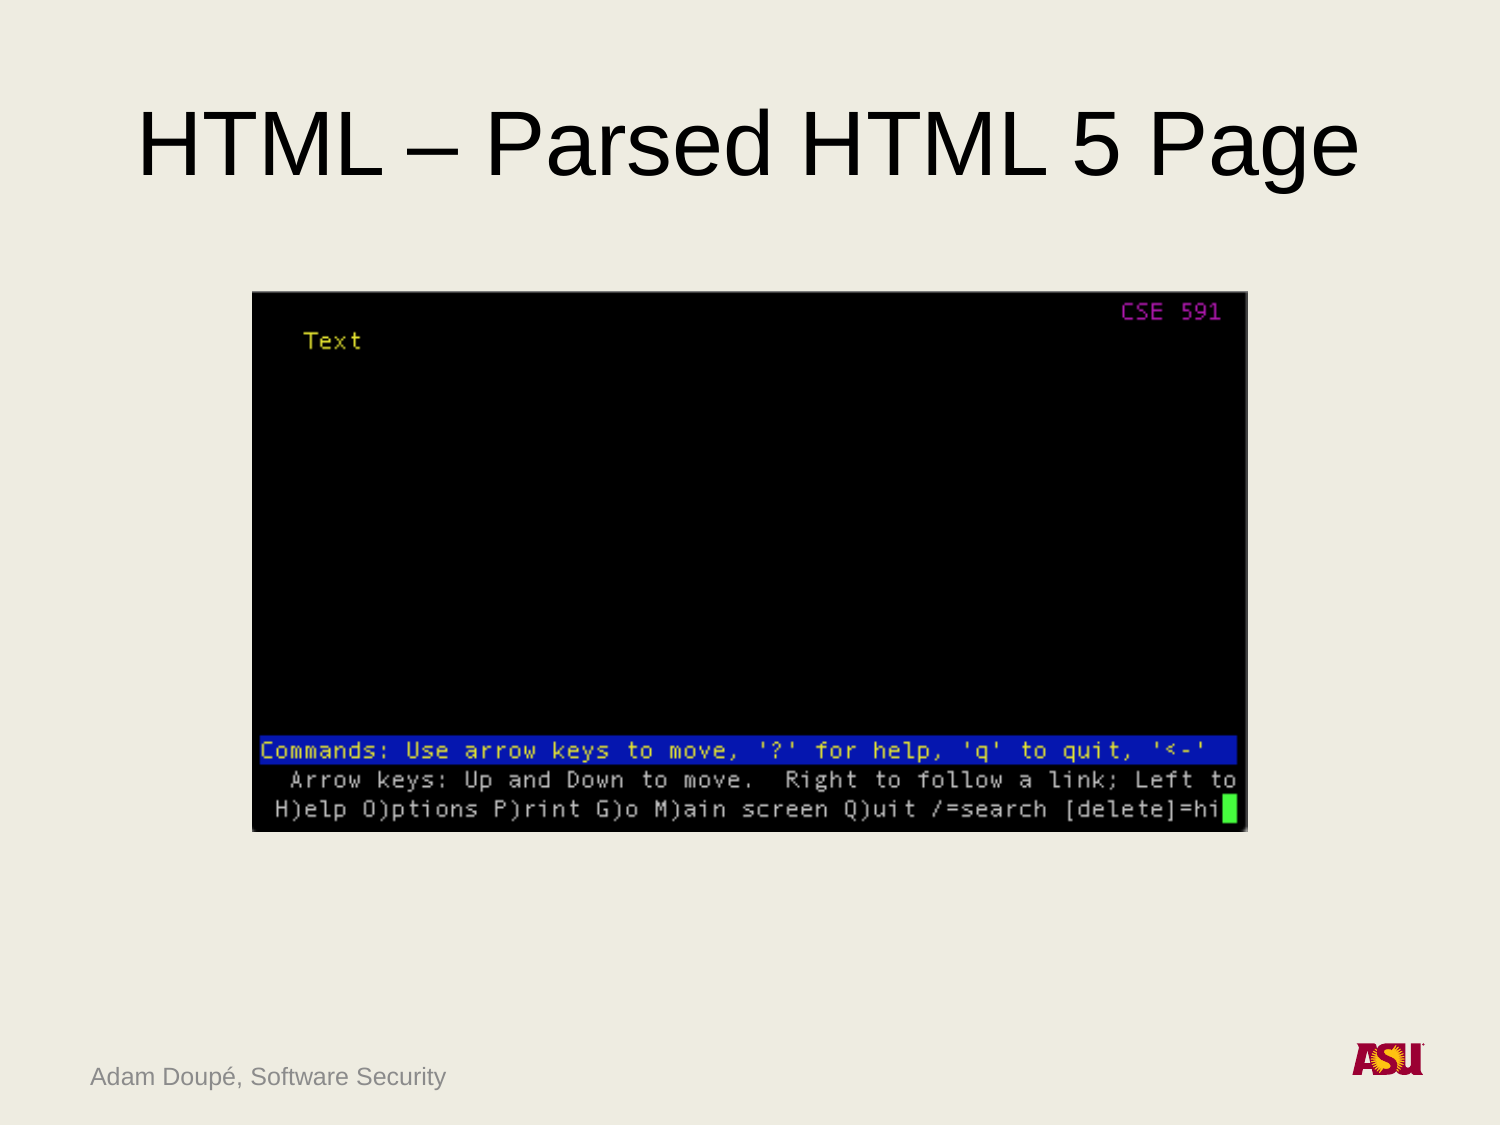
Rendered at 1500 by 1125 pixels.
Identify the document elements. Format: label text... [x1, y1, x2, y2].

title HTML – Parsed HTML 5 Page [75, 45, 1425, 233]
picture [251, 291, 1249, 832]
